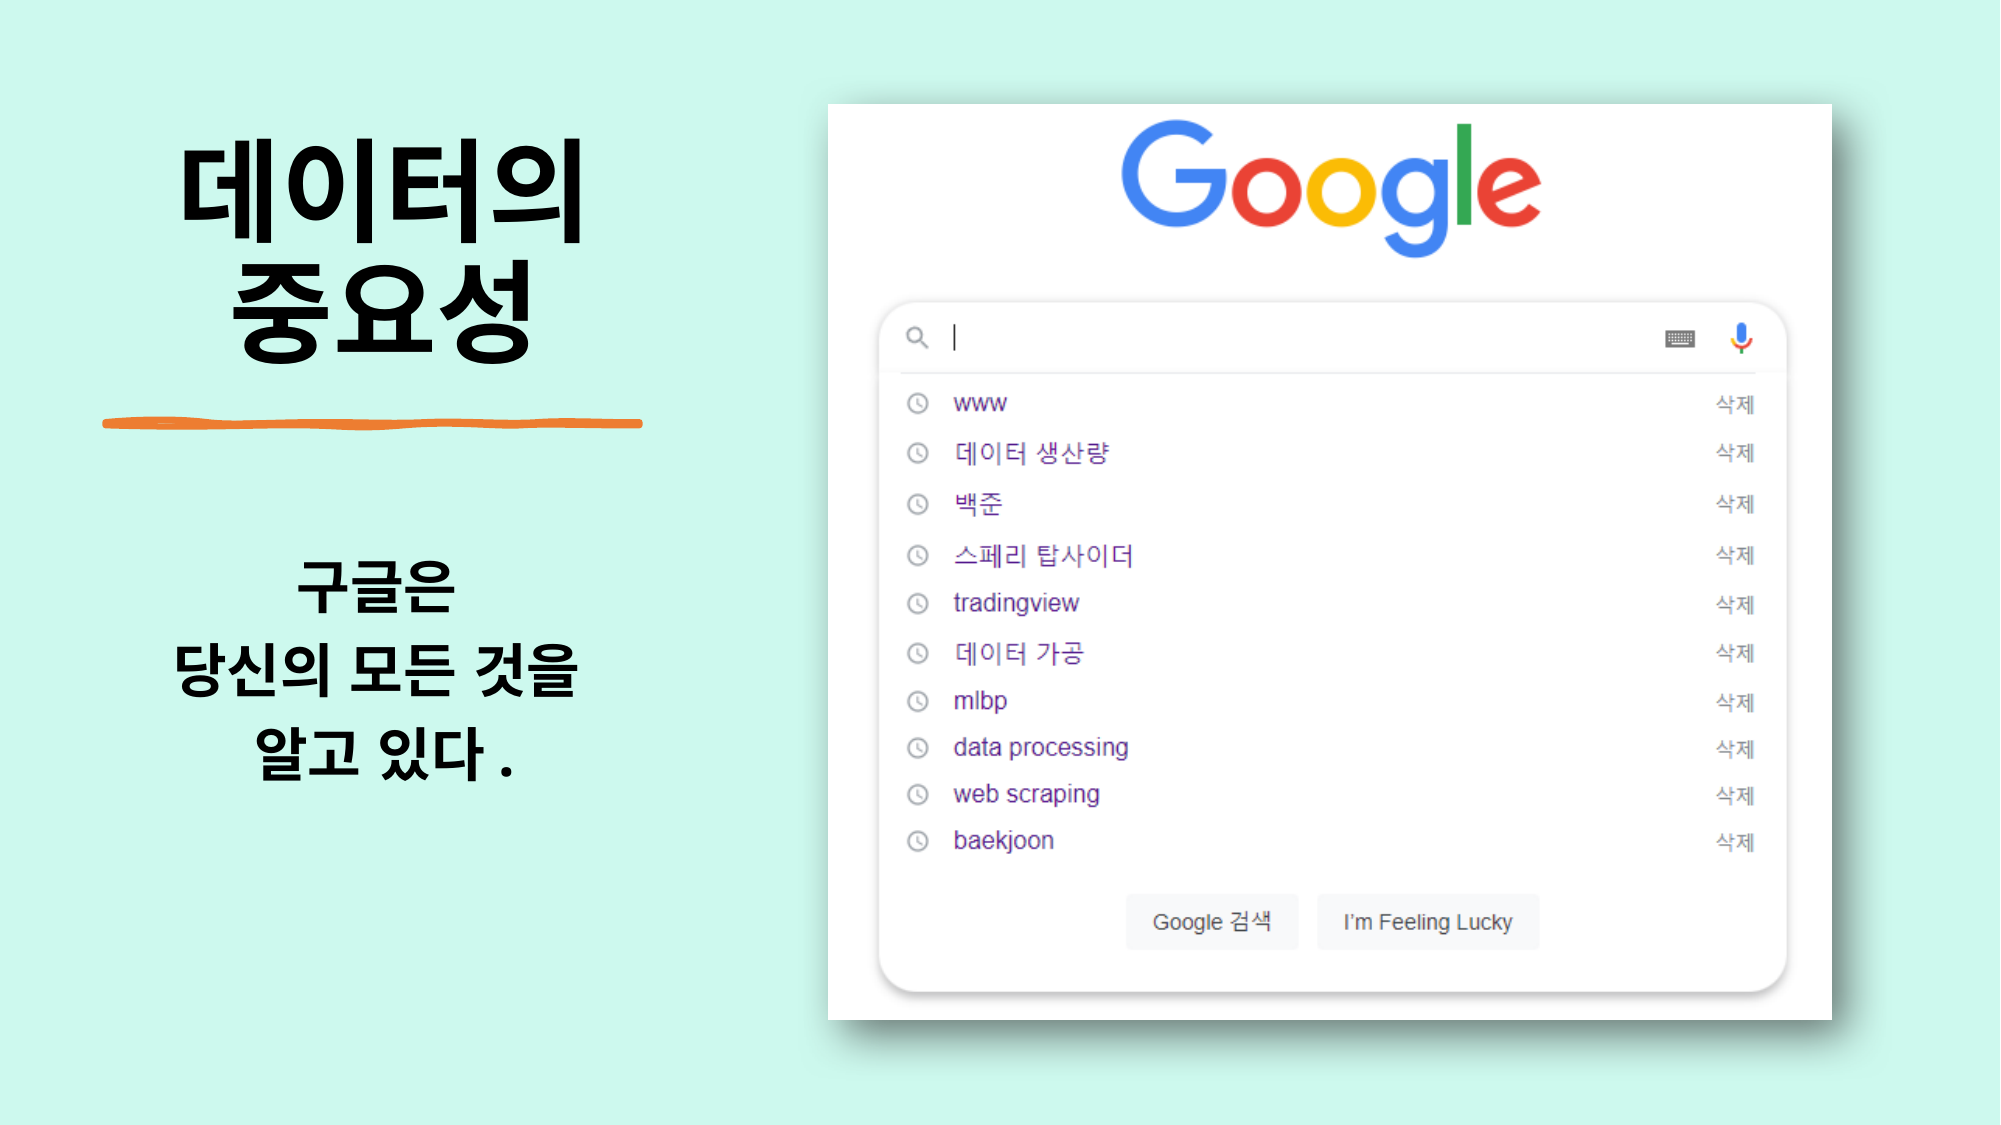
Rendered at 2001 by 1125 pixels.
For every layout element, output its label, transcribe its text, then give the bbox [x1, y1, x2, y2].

text_box [104, 418, 641, 429]
title 데이터의 중요성 [103, 104, 666, 387]
list 구글은 당신의 모든 것을 알고 있다. [103, 460, 666, 1020]
text_box [0, 0, 2000, 1125]
picture [828, 104, 1832, 1020]
